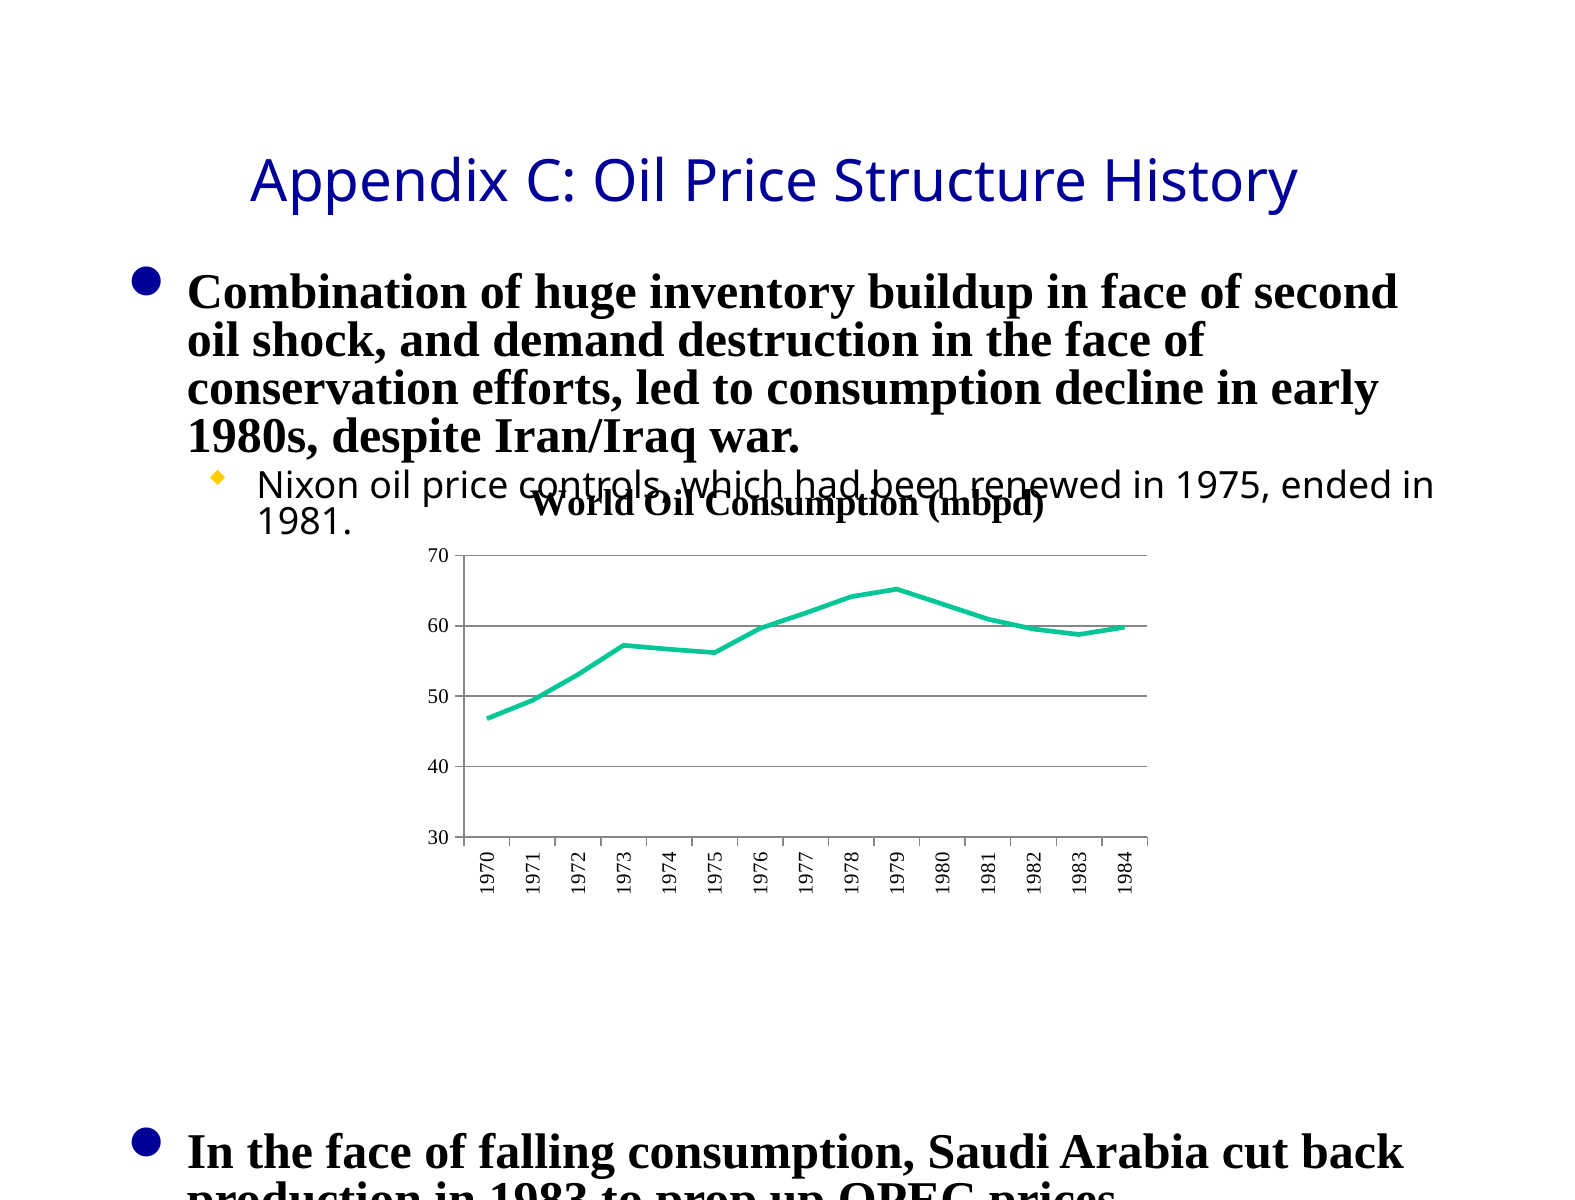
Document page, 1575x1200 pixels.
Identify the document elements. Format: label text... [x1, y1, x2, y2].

text_box Appendix C: Oil Price Structure History [137, 87, 1413, 262]
list Combination of huge inventory buildup in face of second oil shock, and demand destruction in the face of conservation efforts, led to consumption decline in early 1980s, despite Iran/Iraq war. Nixon oil price controls, which had been renewed in 1975, ended in 1981. In the face of falling consumption, Saudi Arabia cut back production in 1983 to prop up OPEC prices. In 1979, Saudi Arabia exported 1.4 mbpd to the US. By 1985, Saudi Arabia only exported 26,000 bpd Kingdom revenues fell from $119B in1981 to $26B in 1985 [112, 262, 1477, 1050]
chart [412, 454, 1163, 905]
